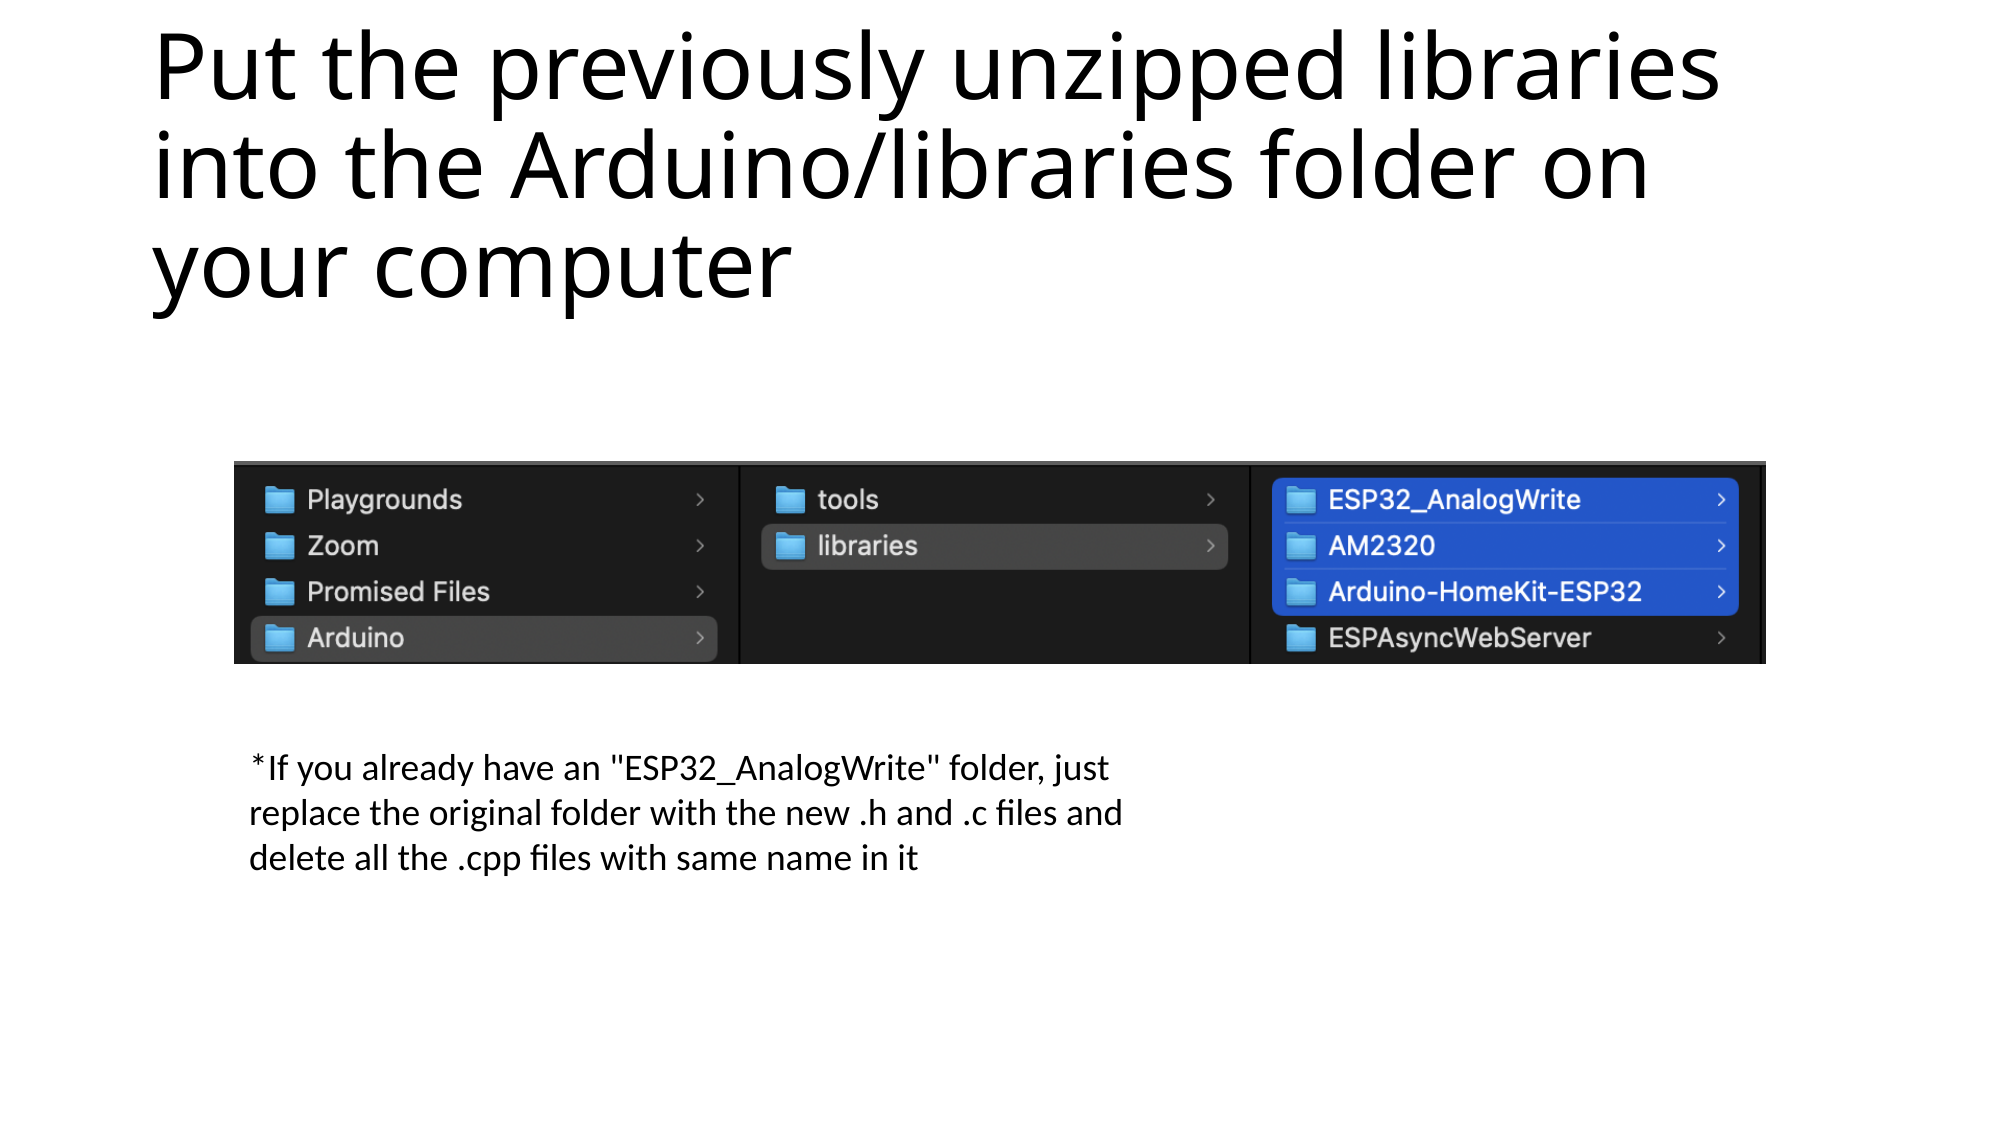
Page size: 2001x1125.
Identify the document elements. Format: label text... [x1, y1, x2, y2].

picture [234, 461, 1766, 664]
text_box *If you already have an "ESP32_AnalogWrite" folder, just replace the original folder with the new .h and .c files and delete all the .cpp files with same name in it [234, 735, 1235, 886]
title Put the previously unzipped libraries into the Arduino/libraries folder on your computer [137, 59, 1863, 278]
